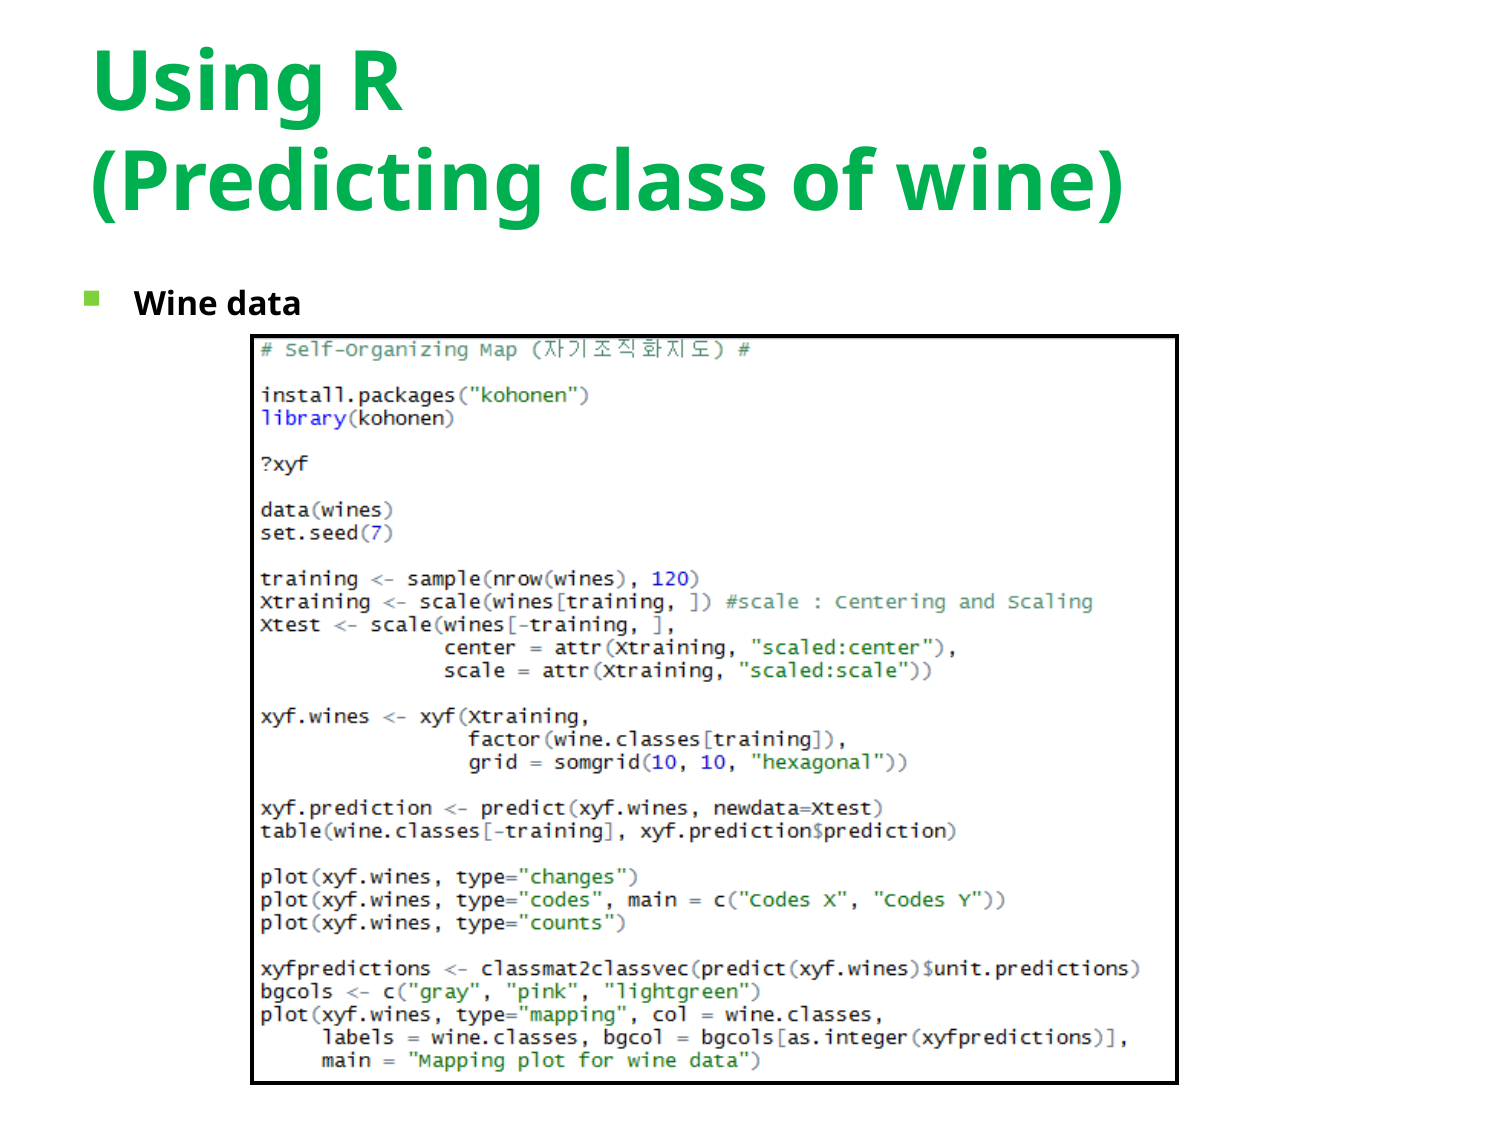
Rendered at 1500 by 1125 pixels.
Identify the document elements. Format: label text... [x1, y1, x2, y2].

title Using R (Predicting class of wine) [75, 24, 1425, 231]
list Wine data [53, 267, 443, 326]
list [253, 338, 1176, 1081]
